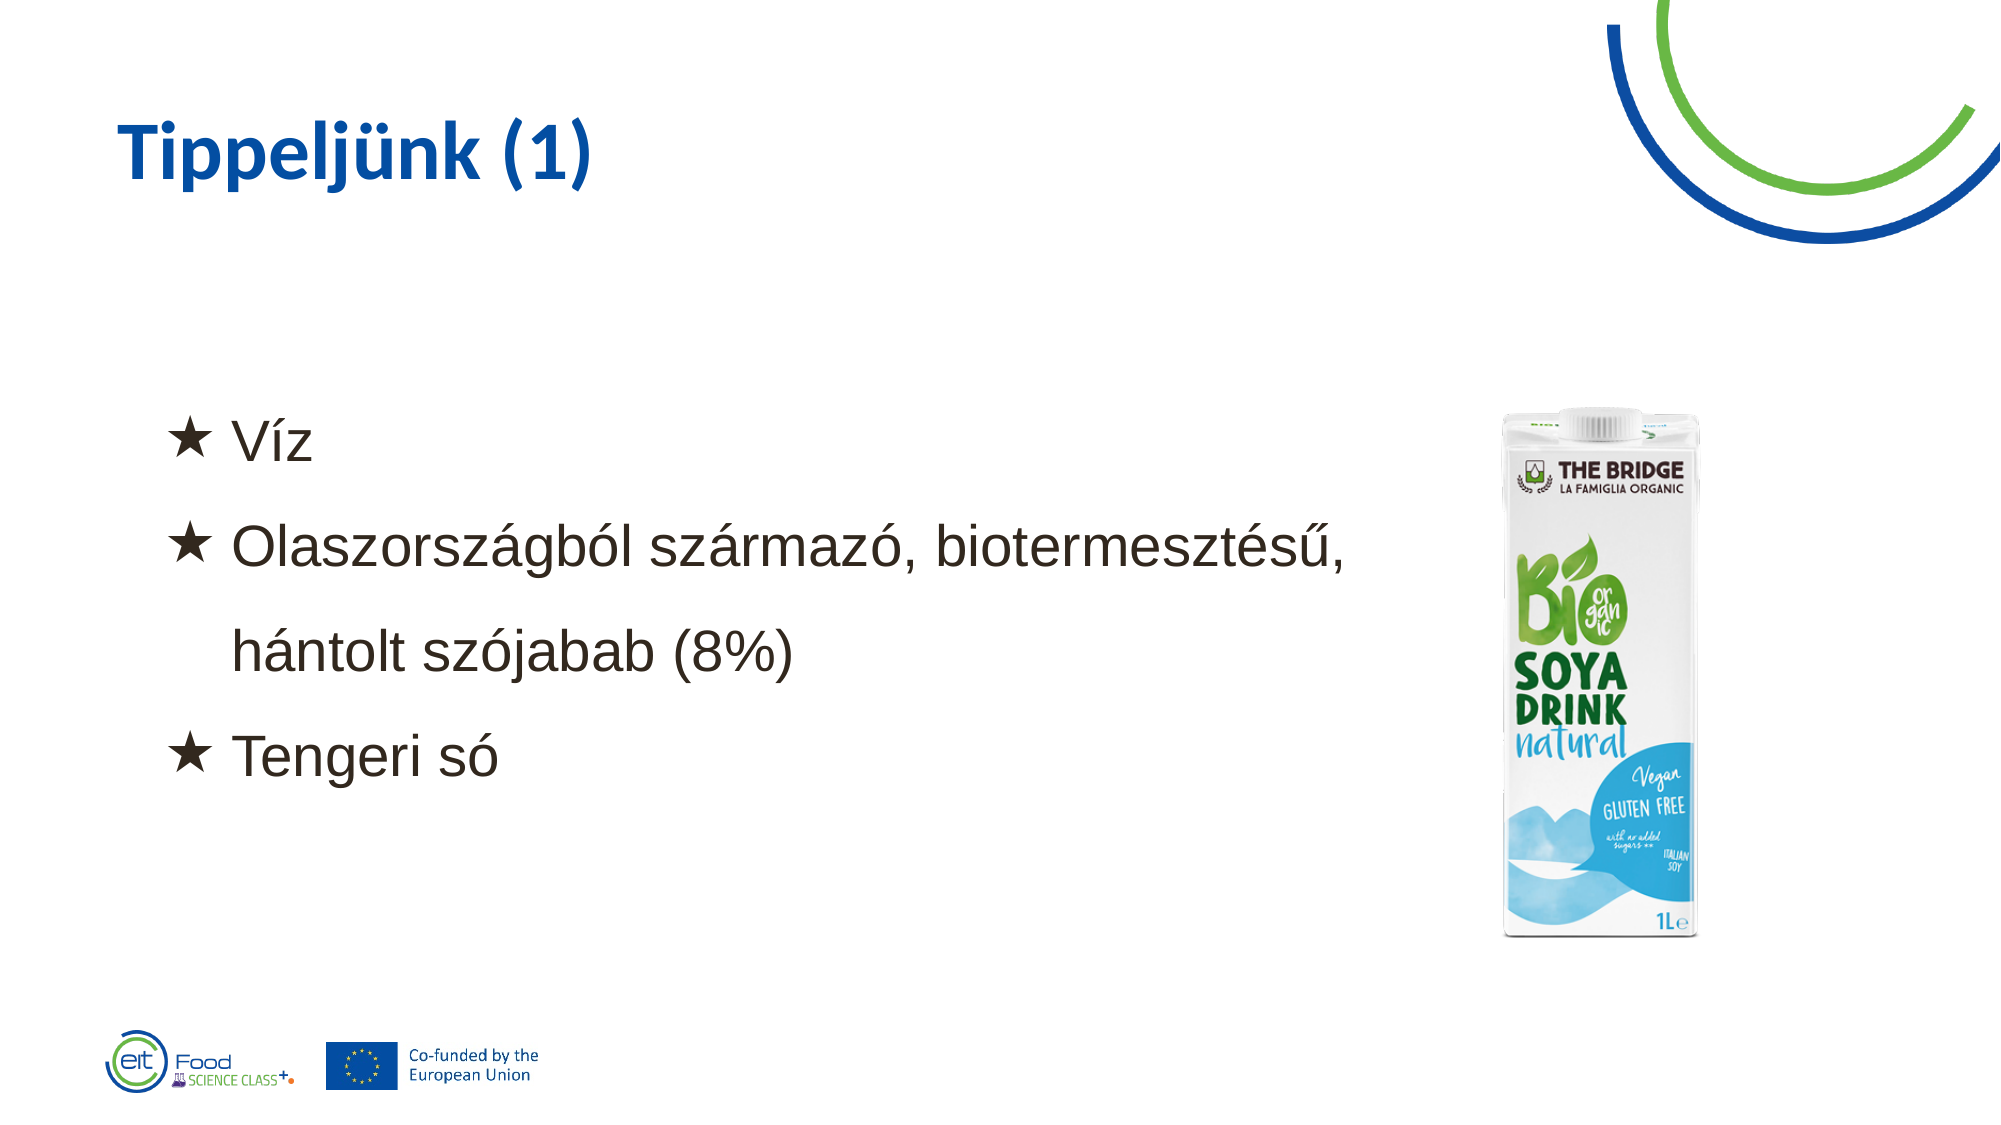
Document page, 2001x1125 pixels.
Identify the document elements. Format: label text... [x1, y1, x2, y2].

picture [1279, 372, 1922, 978]
picture [105, 1030, 294, 1093]
text_box Víz Olaszországból származó, biotermesztésű, hántolt szójabab (8%) Tengeri só [140, 352, 1454, 803]
picture [326, 1042, 538, 1090]
list Tippeljünk (1) [102, 88, 1520, 160]
picture [1607, 0, 2000, 244]
